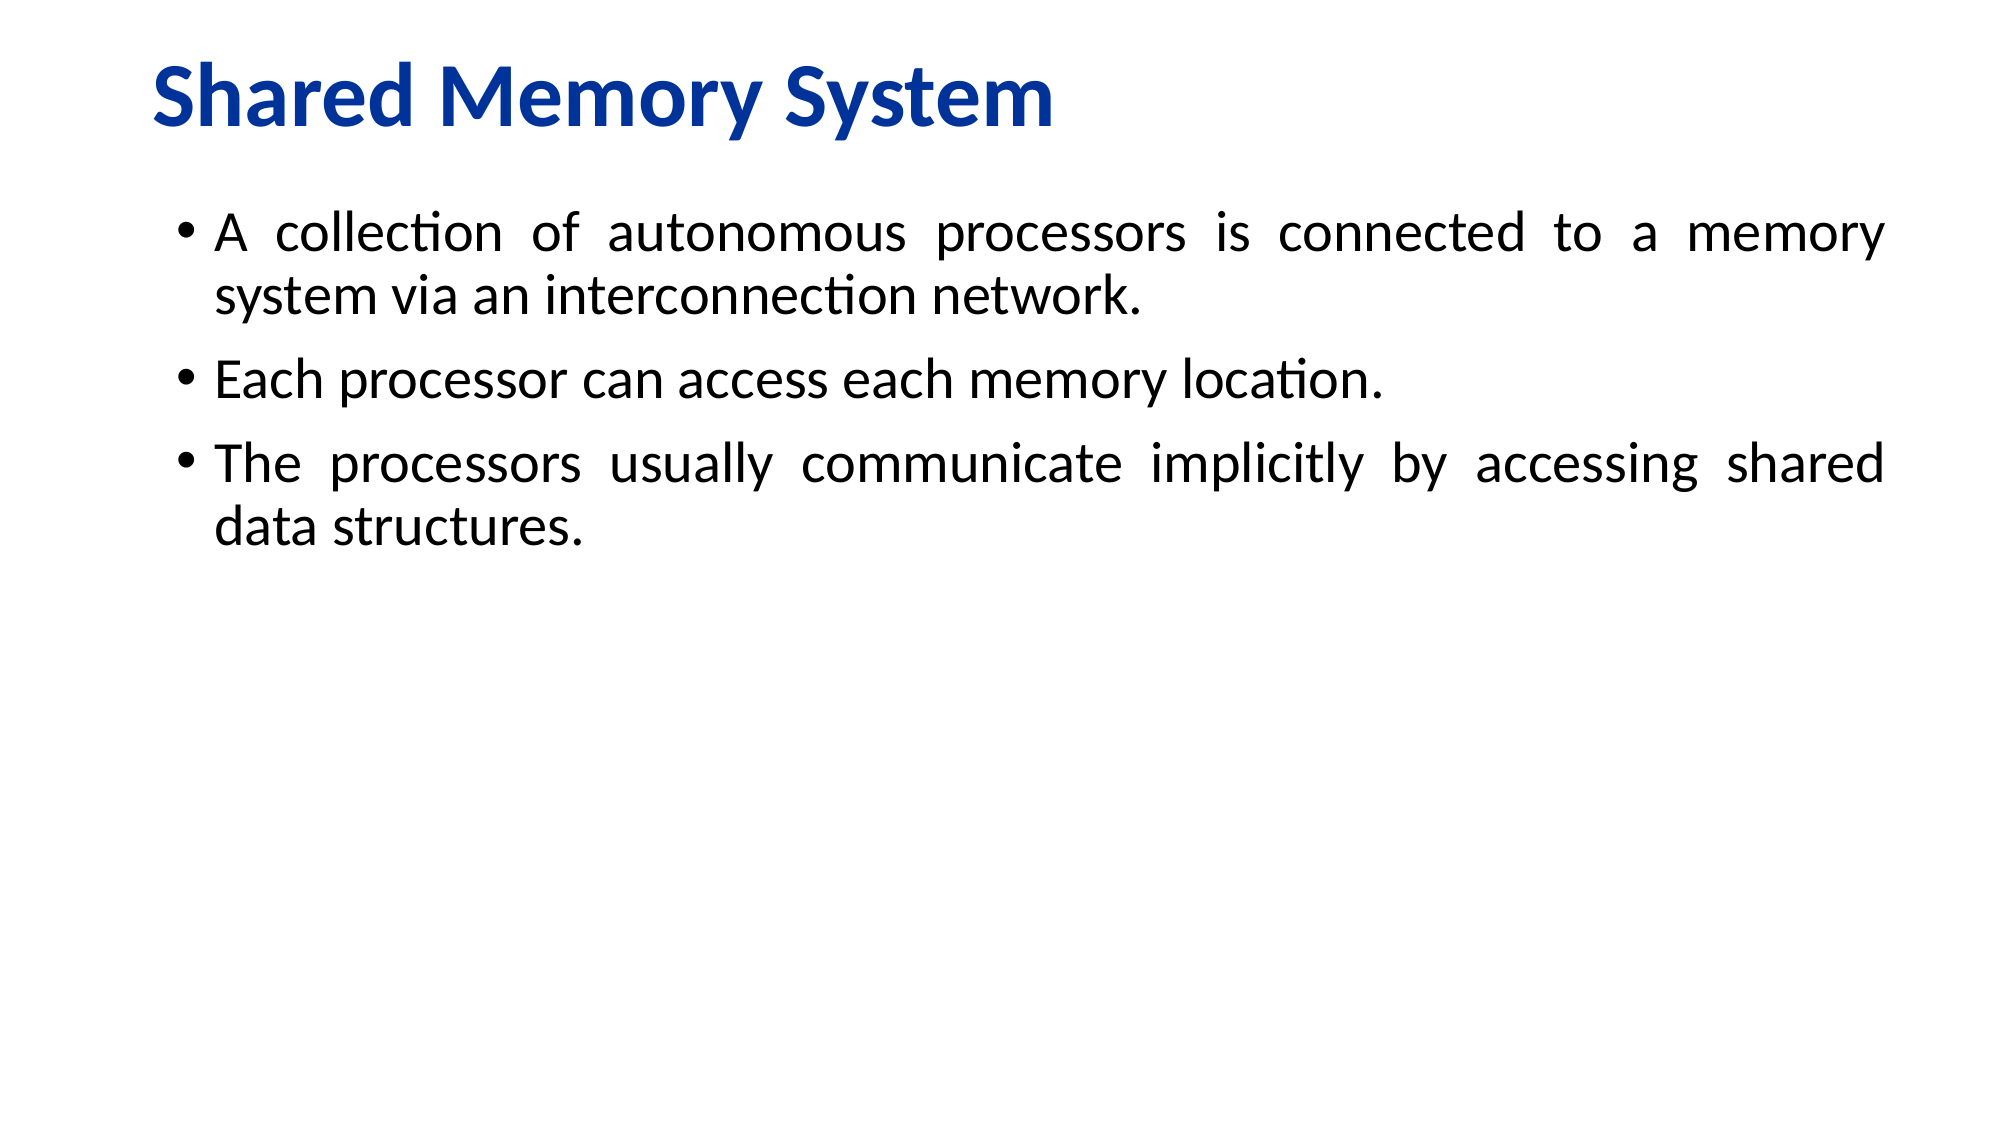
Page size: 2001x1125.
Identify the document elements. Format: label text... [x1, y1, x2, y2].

title Shared Memory System [137, 59, 1181, 135]
list A collection of autonomous processors is connected to a memory system via an interconnection network. Each processor can access each memory location. The processors usually communicate implicitly by accessing shared data structures. [161, 193, 1903, 703]
